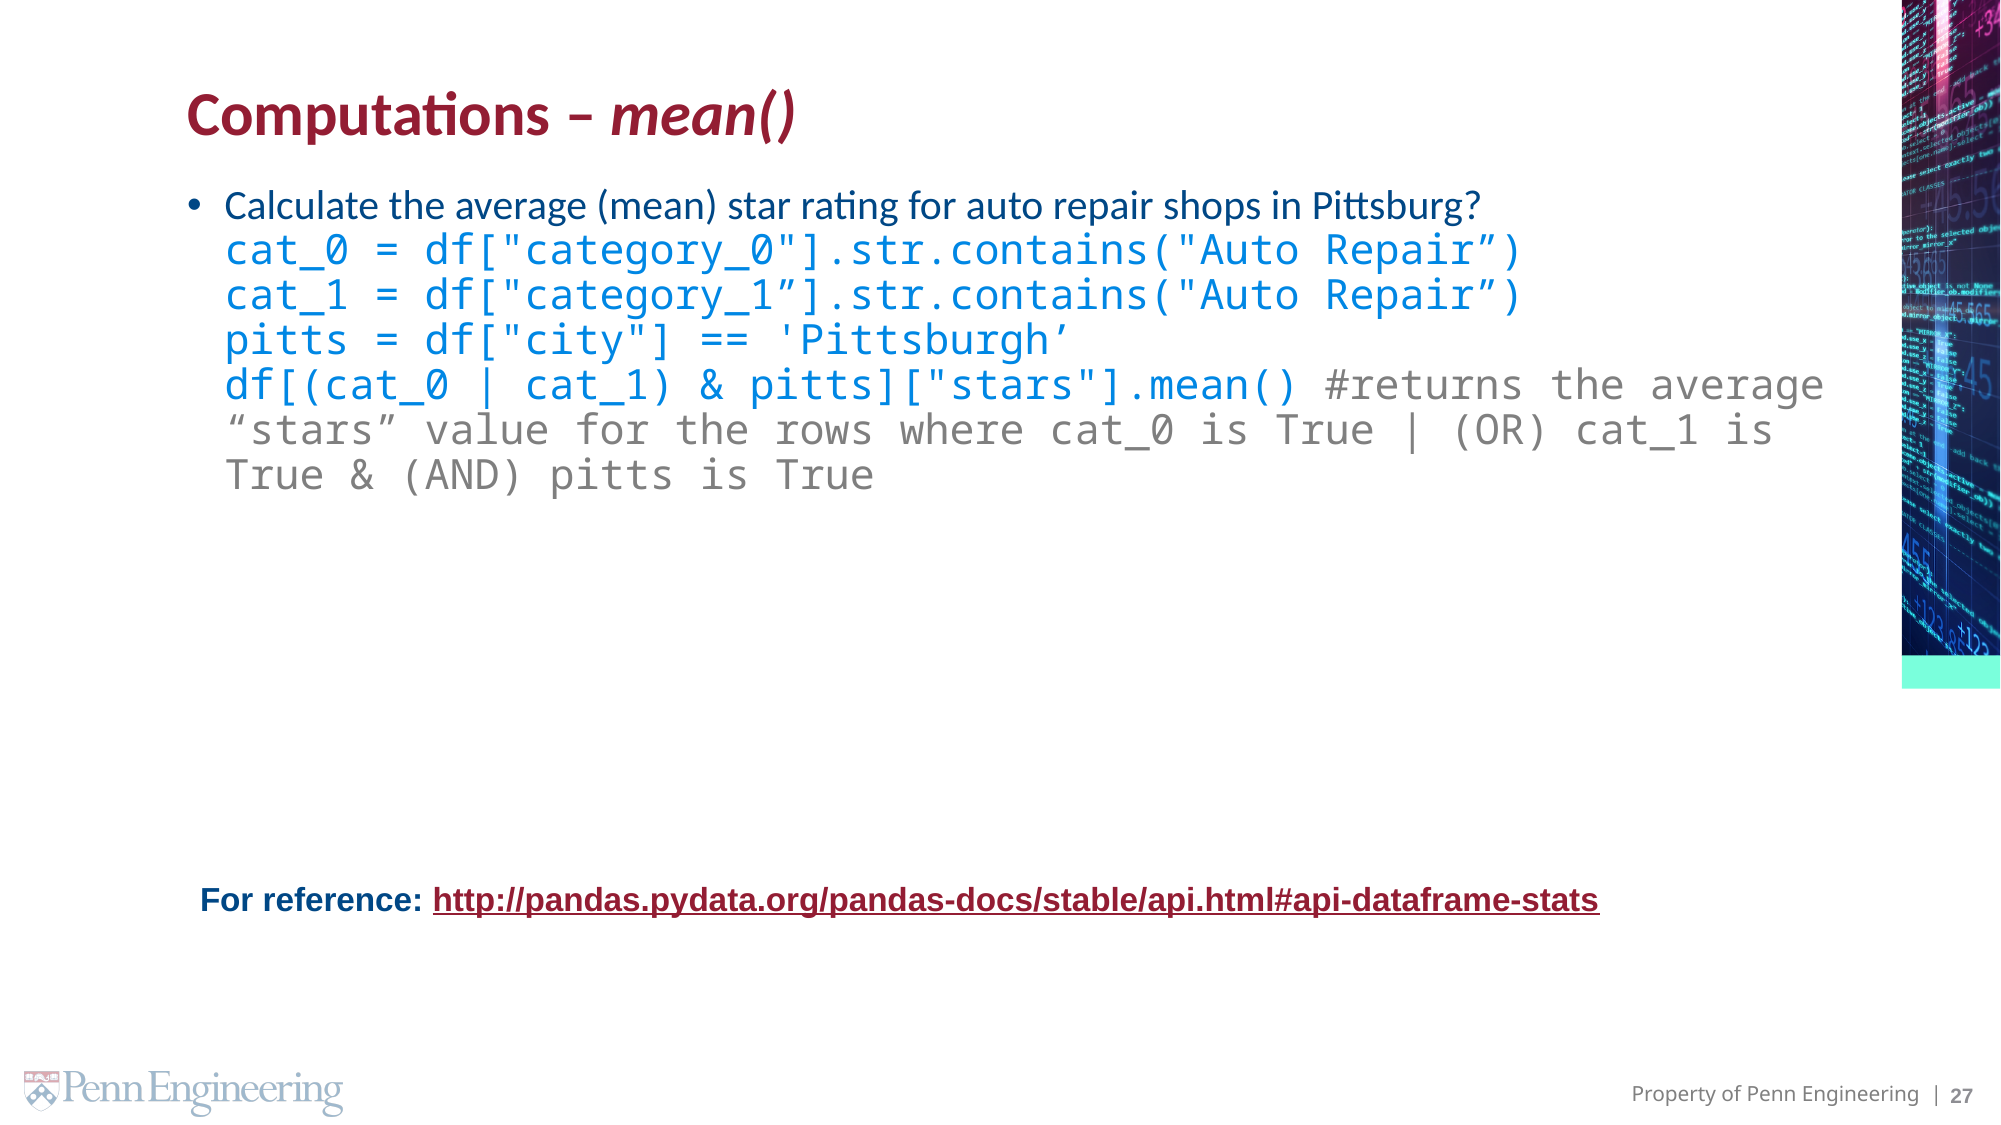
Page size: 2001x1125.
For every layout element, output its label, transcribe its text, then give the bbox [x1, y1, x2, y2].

picture [1901, 0, 2001, 655]
text_box For reference: http://pandas.pydata.org/pandas-docs/stable/api.html#api-dataframe-stats [162, 868, 1638, 968]
text_box [362, 275, 1638, 838]
slide_number 27 [1935, 1065, 2000, 1125]
list Calculate the average (mean) star rating for auto repair shops in Pittsburg? cat_0 = df["category_0"].str.contains("Auto Repair”) cat_1 = df["category_1”].str.contains("Auto Repair”) pitts = df["city"] == 'Pittsburgh’ df[(cat_0 | cat_1) & pitts]["stars"].mean() #returns the average “stars” value for the rows where cat_0 is True | (OR) cat_1 is True & (AND) pitts is True [187, 184, 1871, 868]
title Computations – mean() [187, 54, 1871, 176]
